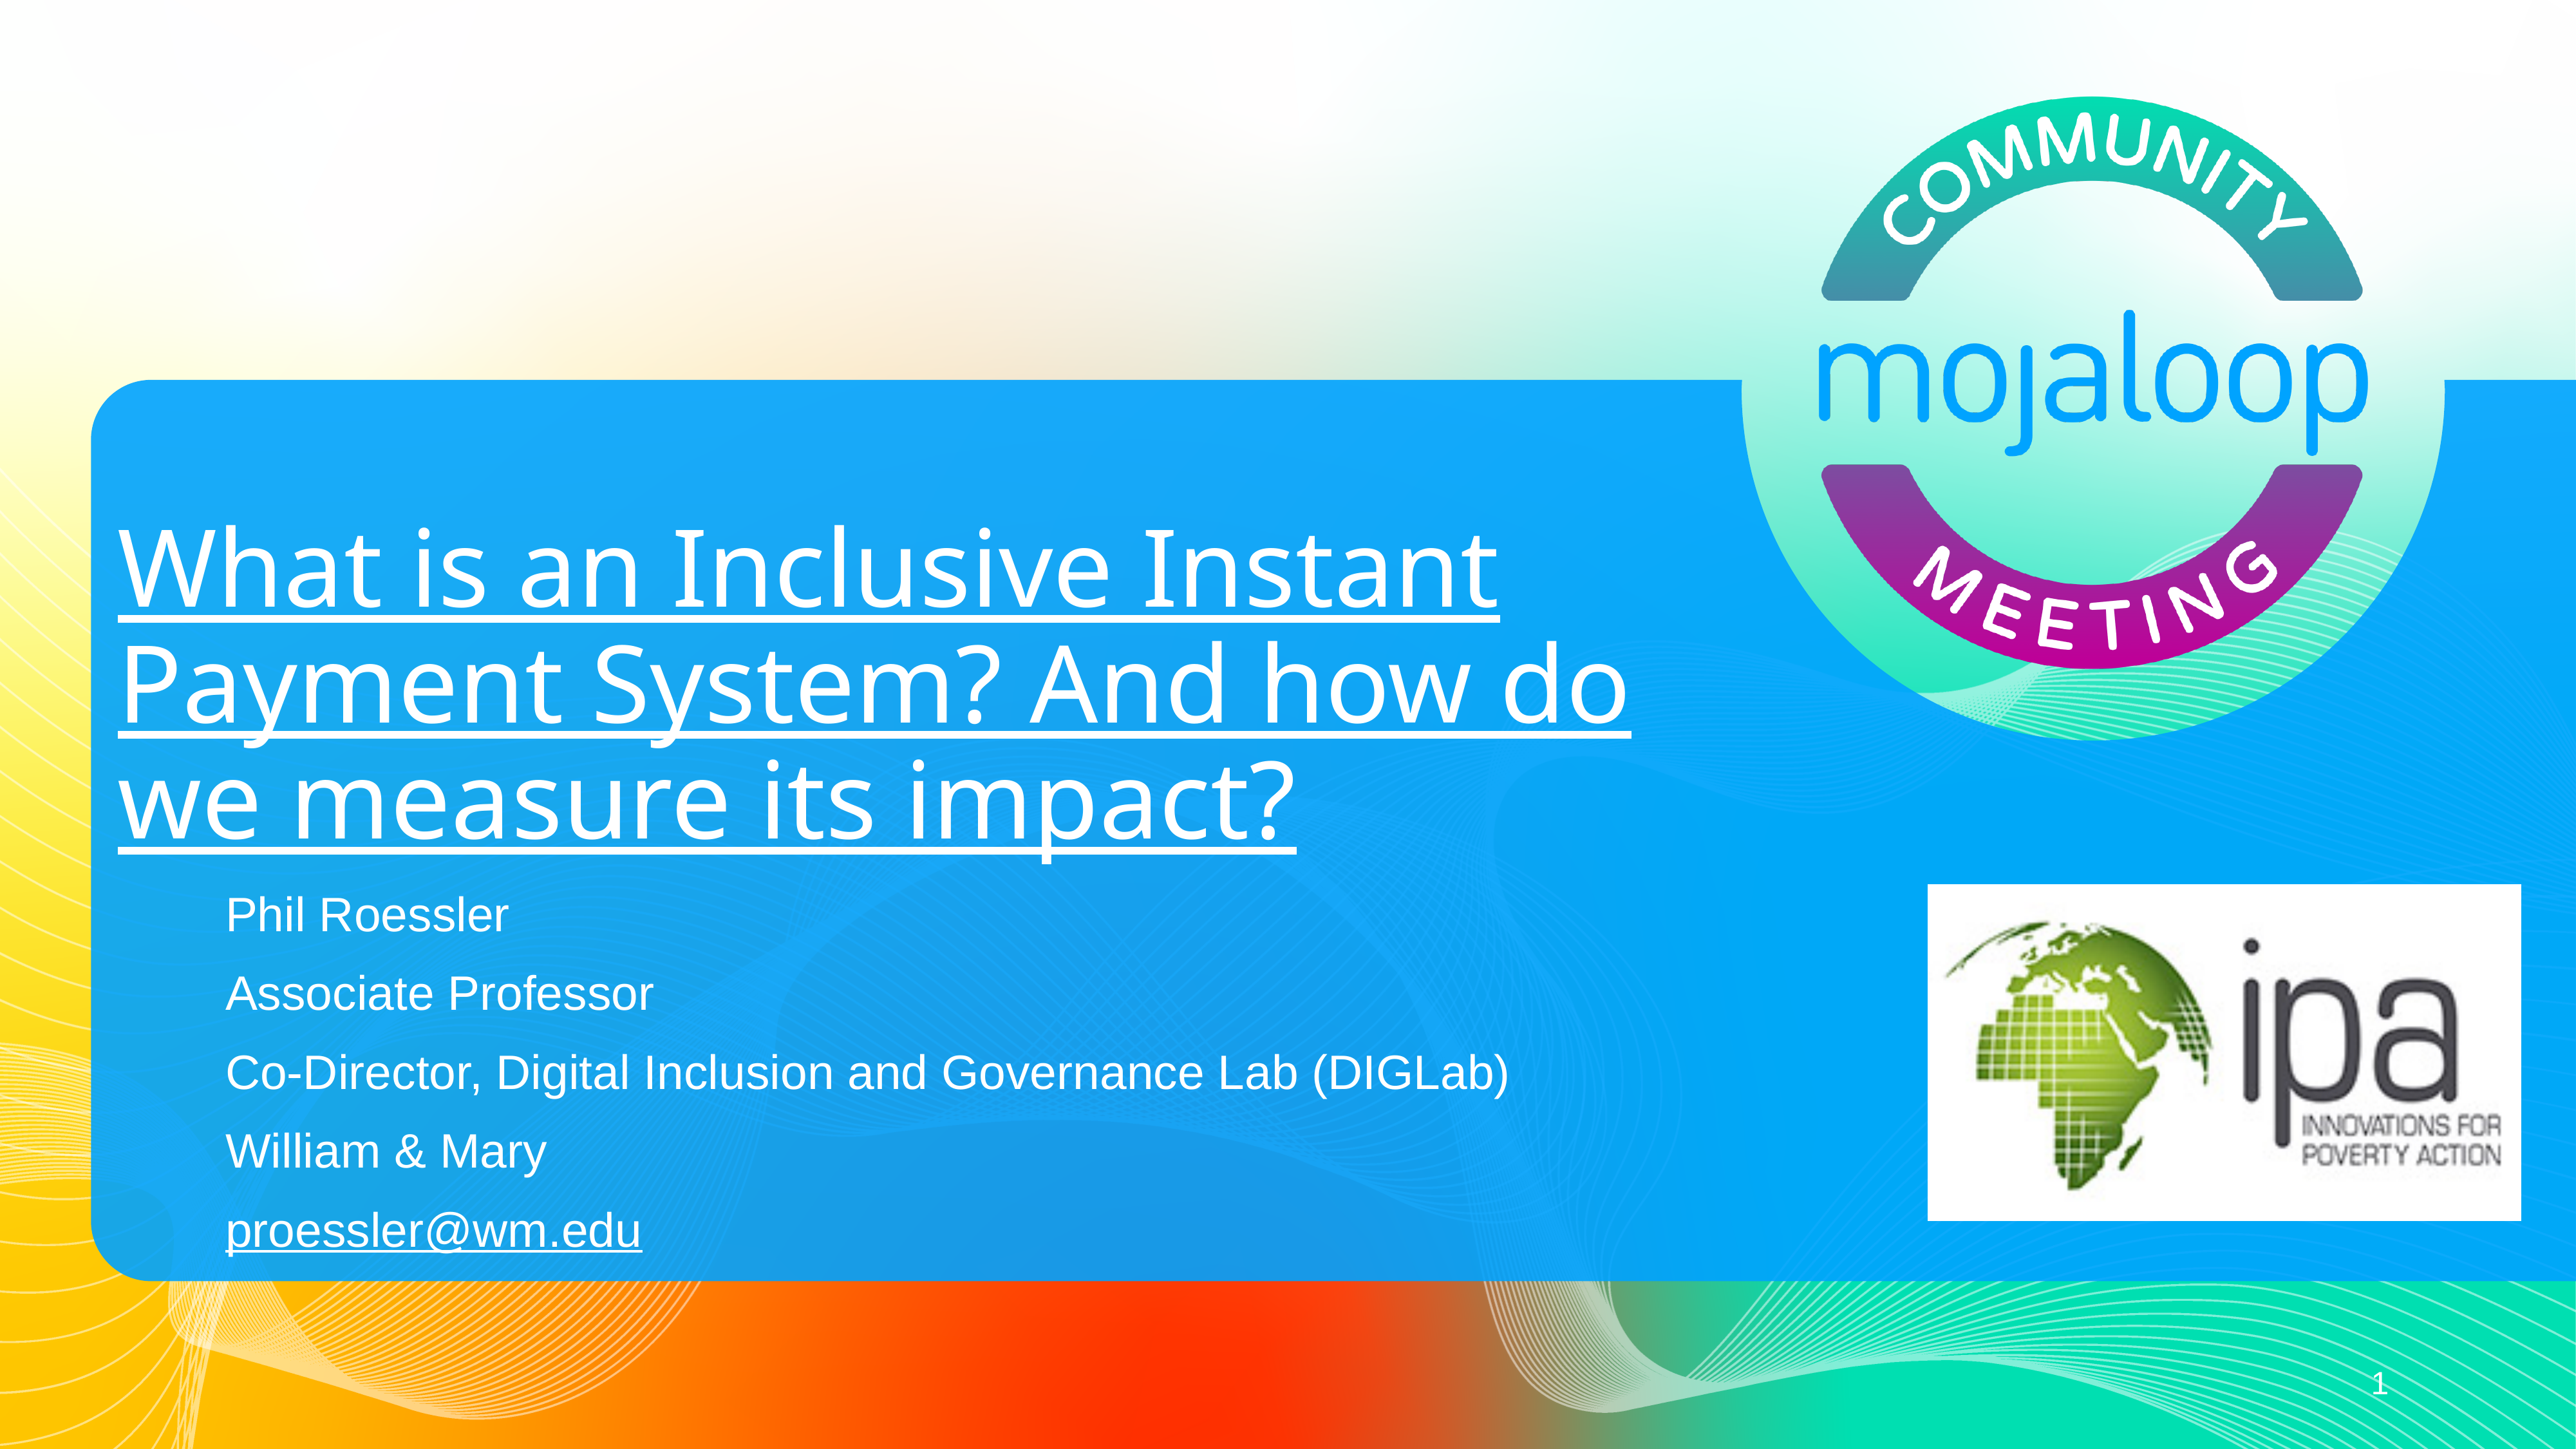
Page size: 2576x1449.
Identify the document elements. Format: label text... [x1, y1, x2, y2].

picture [0, 0, 2576, 1449]
slide_number 1 [1819, 1343, 2399, 1421]
subtitle Phil Roessler Associate Professor Co-Director, Digital Inclusion and Governance Lab (DIGLab) William & Mary proessler@wm.edu [215, 884, 1584, 1129]
title What is an Inclusive Instant Payment System? And how do we measure its impact? [108, 389, 1767, 867]
picture [1928, 885, 2521, 1220]
